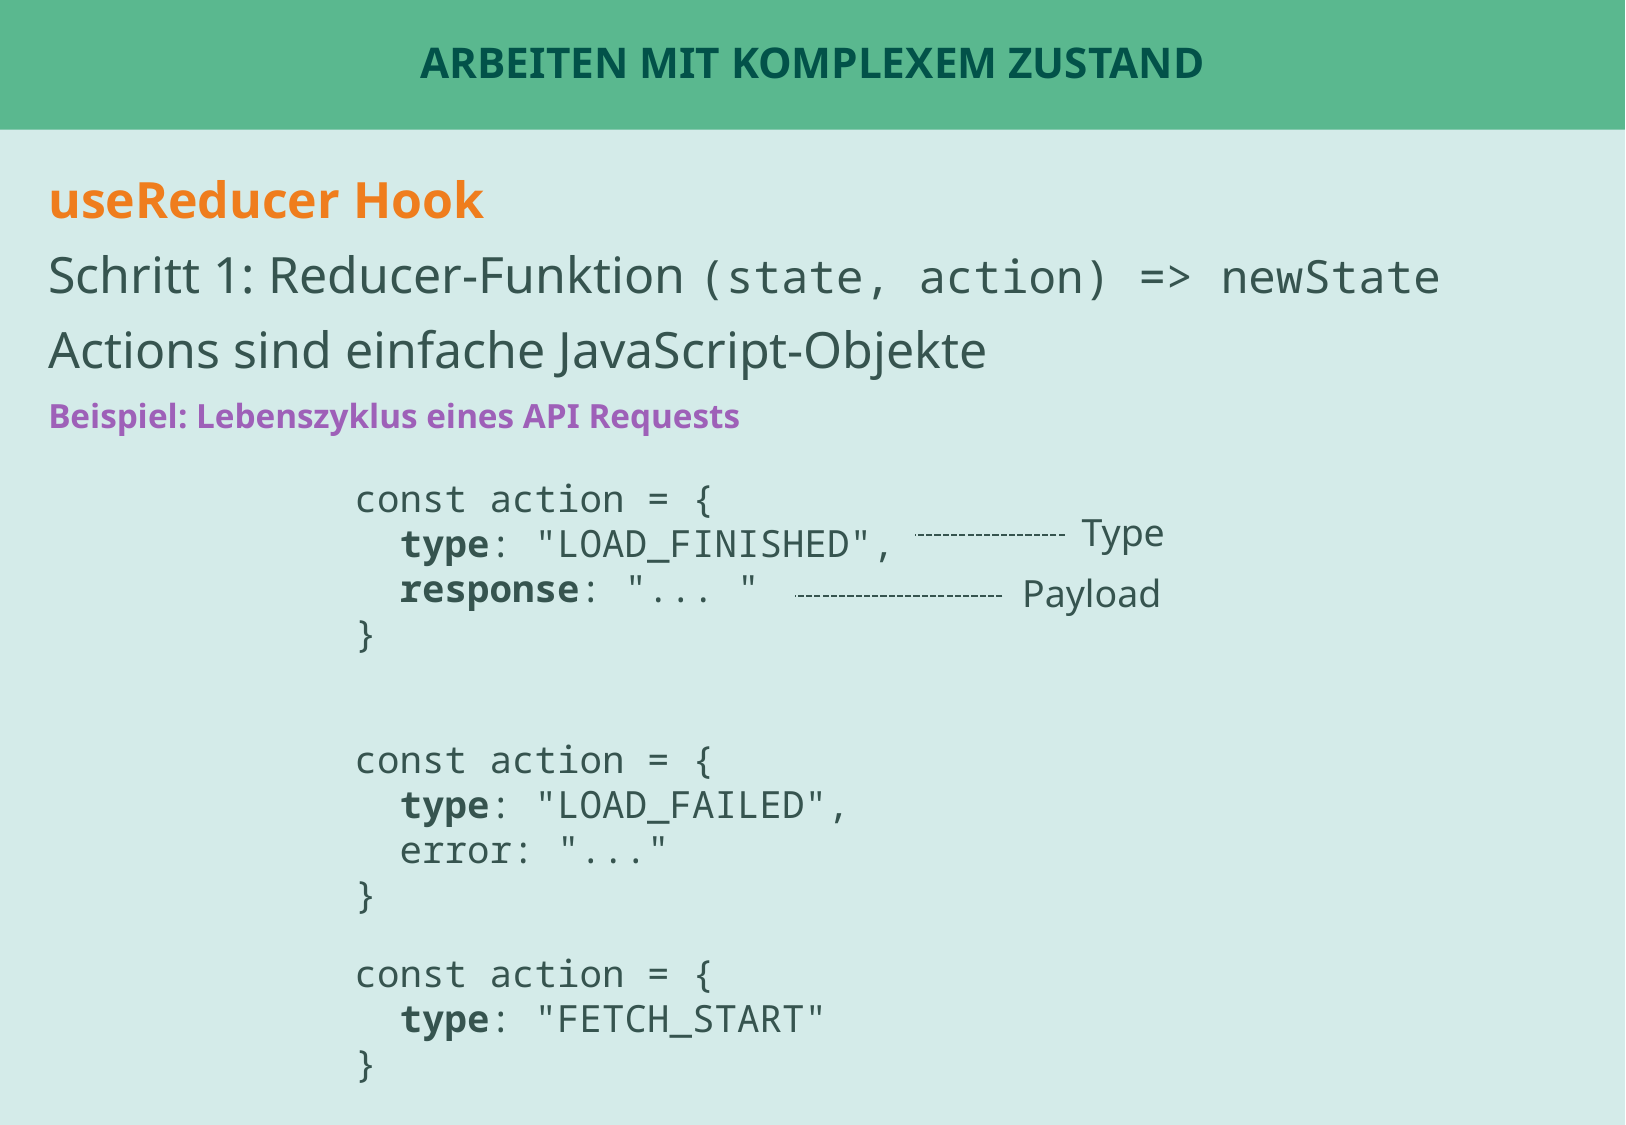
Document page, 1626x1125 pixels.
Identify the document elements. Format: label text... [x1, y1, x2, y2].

text_box Type [1066, 501, 1180, 562]
list useReducer Hook Schritt 1: Reducer-Funktion (state, action) => newState Actions sind einfache JavaScript-Objekte Beispiel: Lebenszyklus eines API Requests [33, 168, 1592, 1043]
text_box Payload [1007, 562, 1202, 623]
text_box const action = { type: "LOAD_FINISHED", response: "... " } [339, 467, 975, 707]
title Arbeiten mit komplexem Zustand [0, 0, 1625, 130]
text_box const action = { type: "LOAD_FAILED", error: "..." } [339, 728, 975, 943]
text_box const action = { type: "FETCH_START" } [339, 943, 975, 1125]
